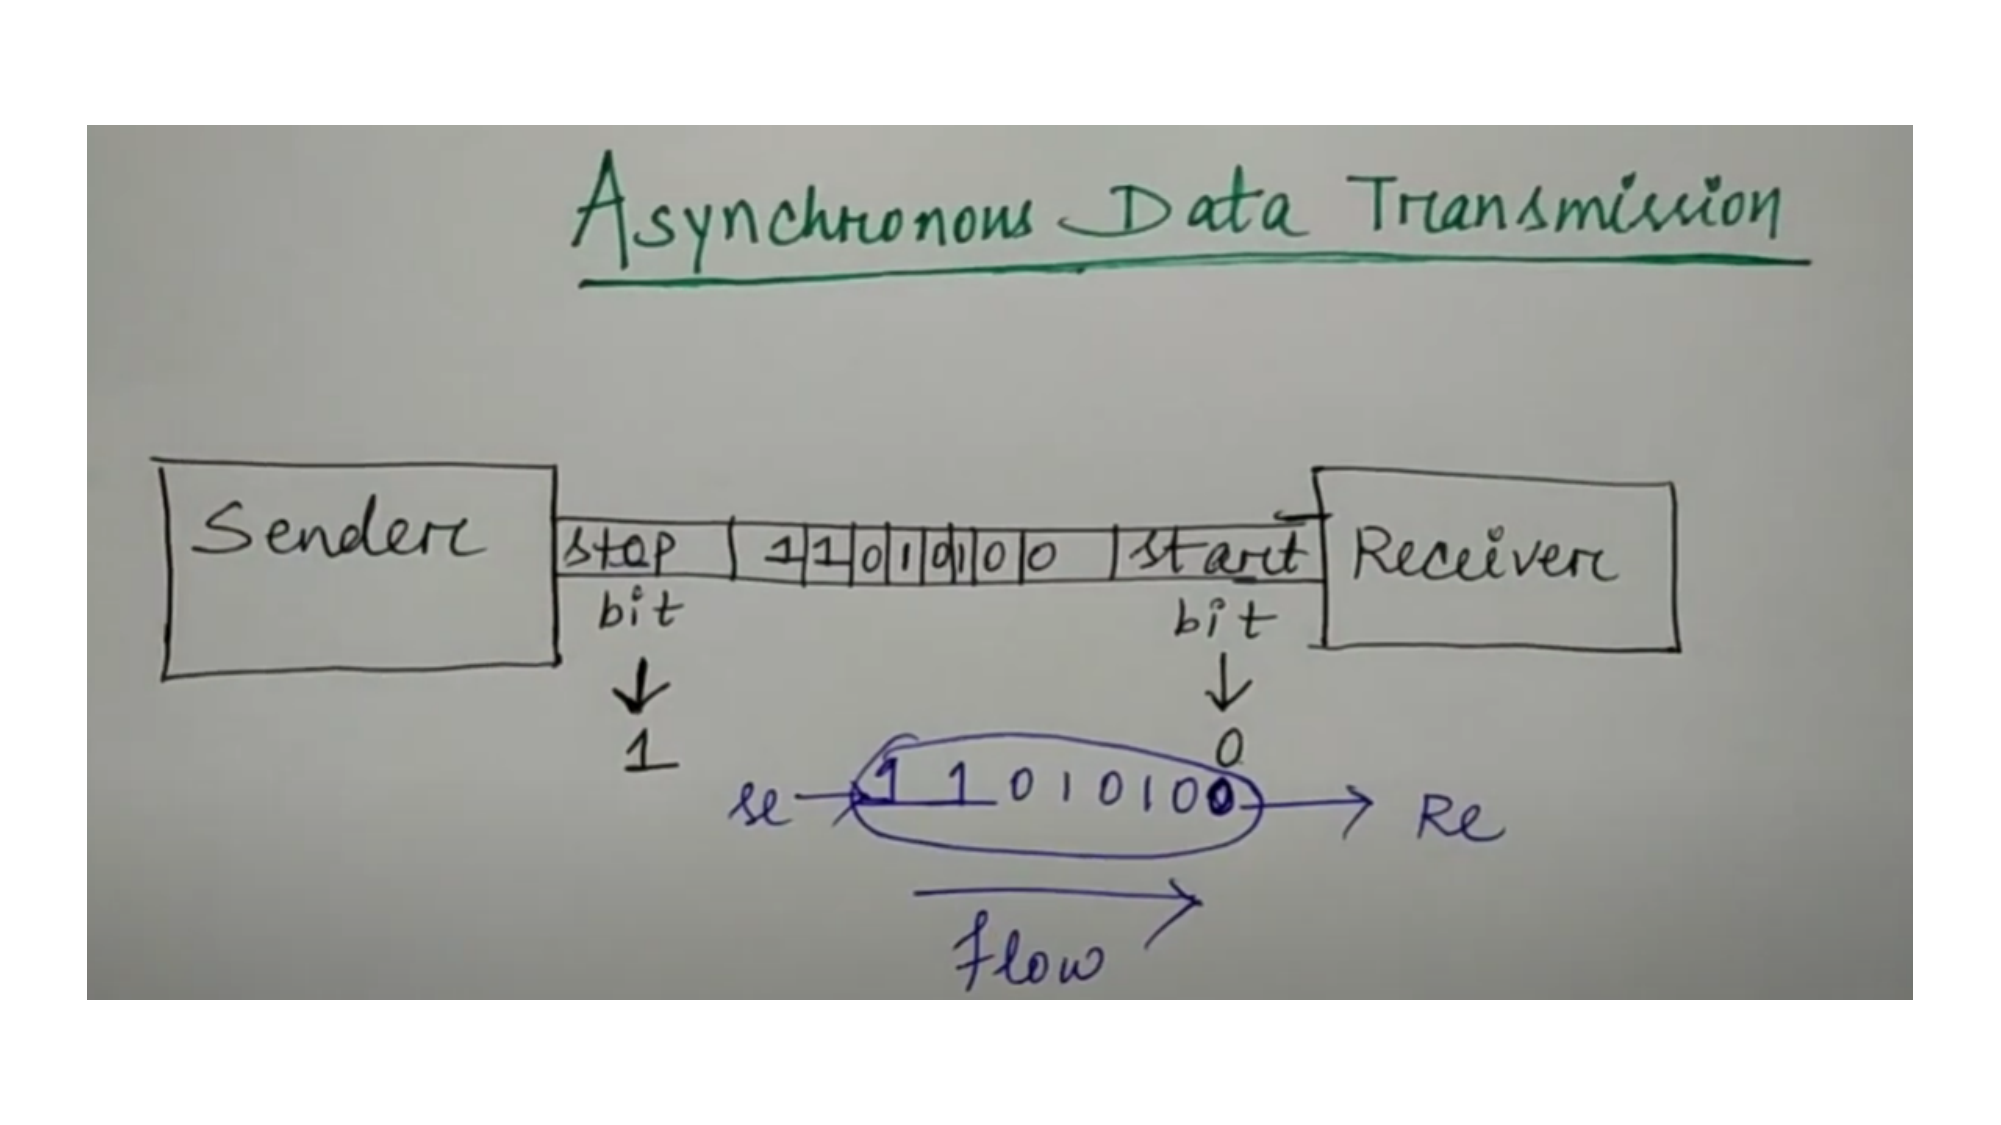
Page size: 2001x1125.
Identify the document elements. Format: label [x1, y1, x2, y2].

picture [87, 125, 1913, 1000]
